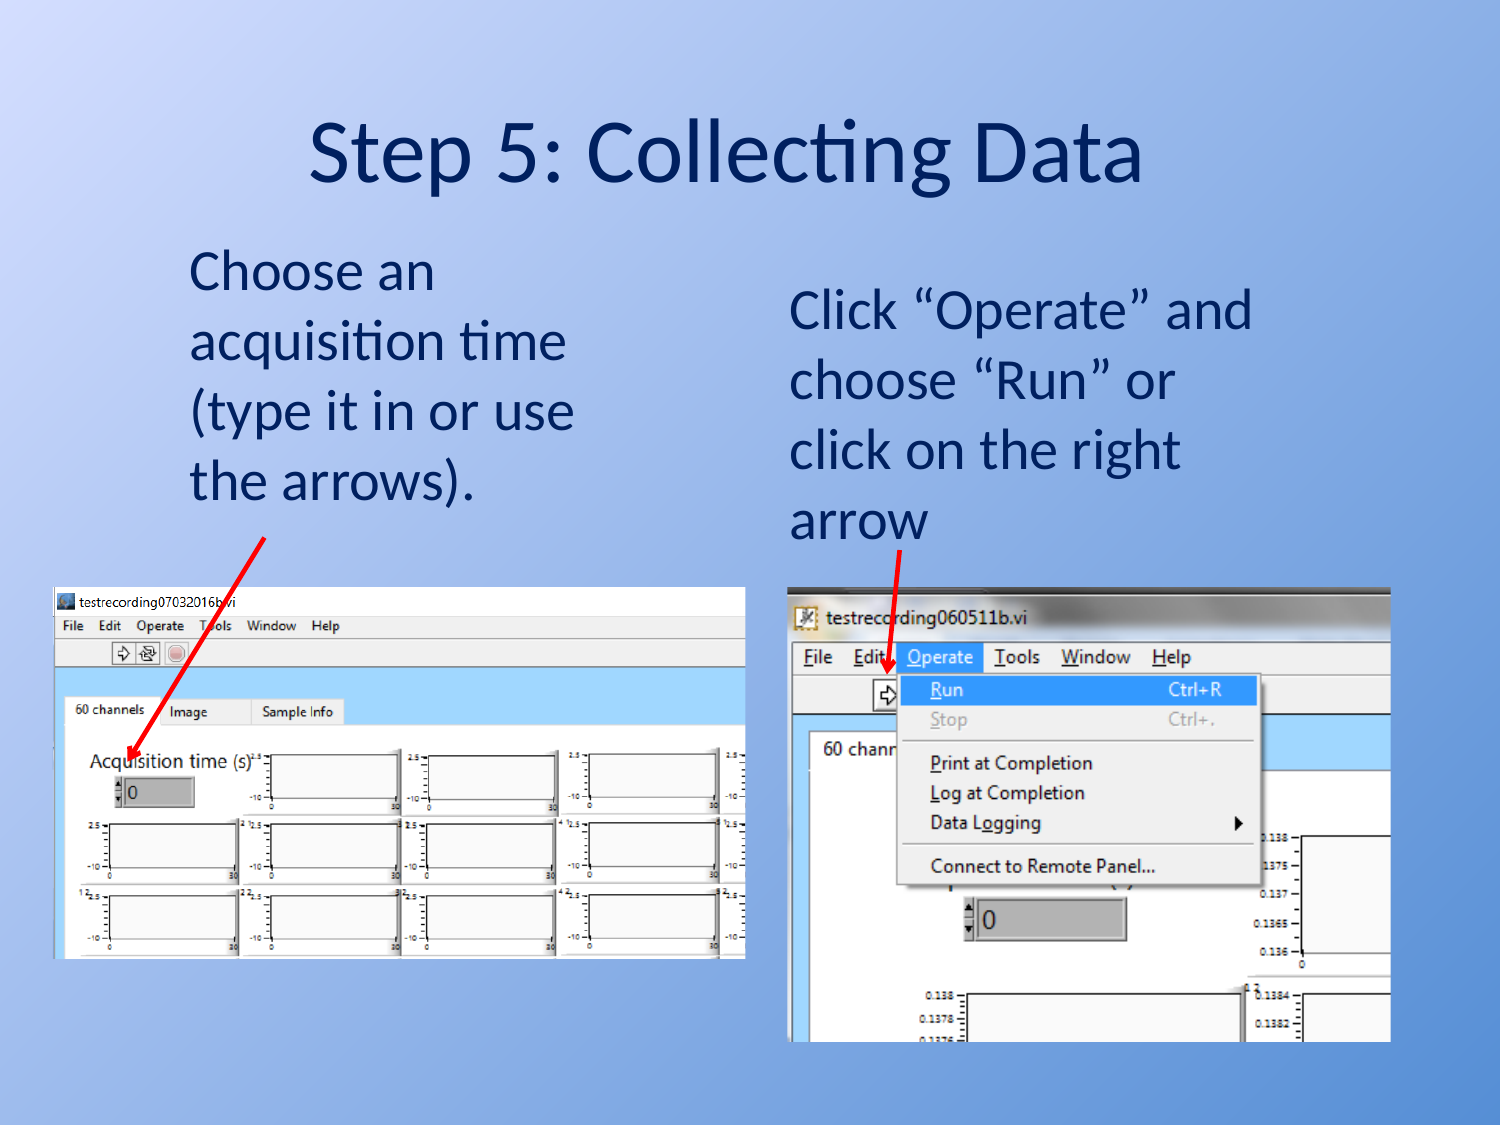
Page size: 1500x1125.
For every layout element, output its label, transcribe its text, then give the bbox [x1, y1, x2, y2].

title Step 5: Collecting Data [52, 52, 1403, 240]
text_box Choose an acquisition time (type it in or use the arrows). [174, 224, 600, 520]
picture [52, 587, 746, 959]
picture [787, 587, 1391, 1043]
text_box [886, 549, 900, 675]
text_box Click “Operate” and choose “Run” or click on the right arrow [774, 263, 1288, 559]
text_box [127, 537, 265, 762]
